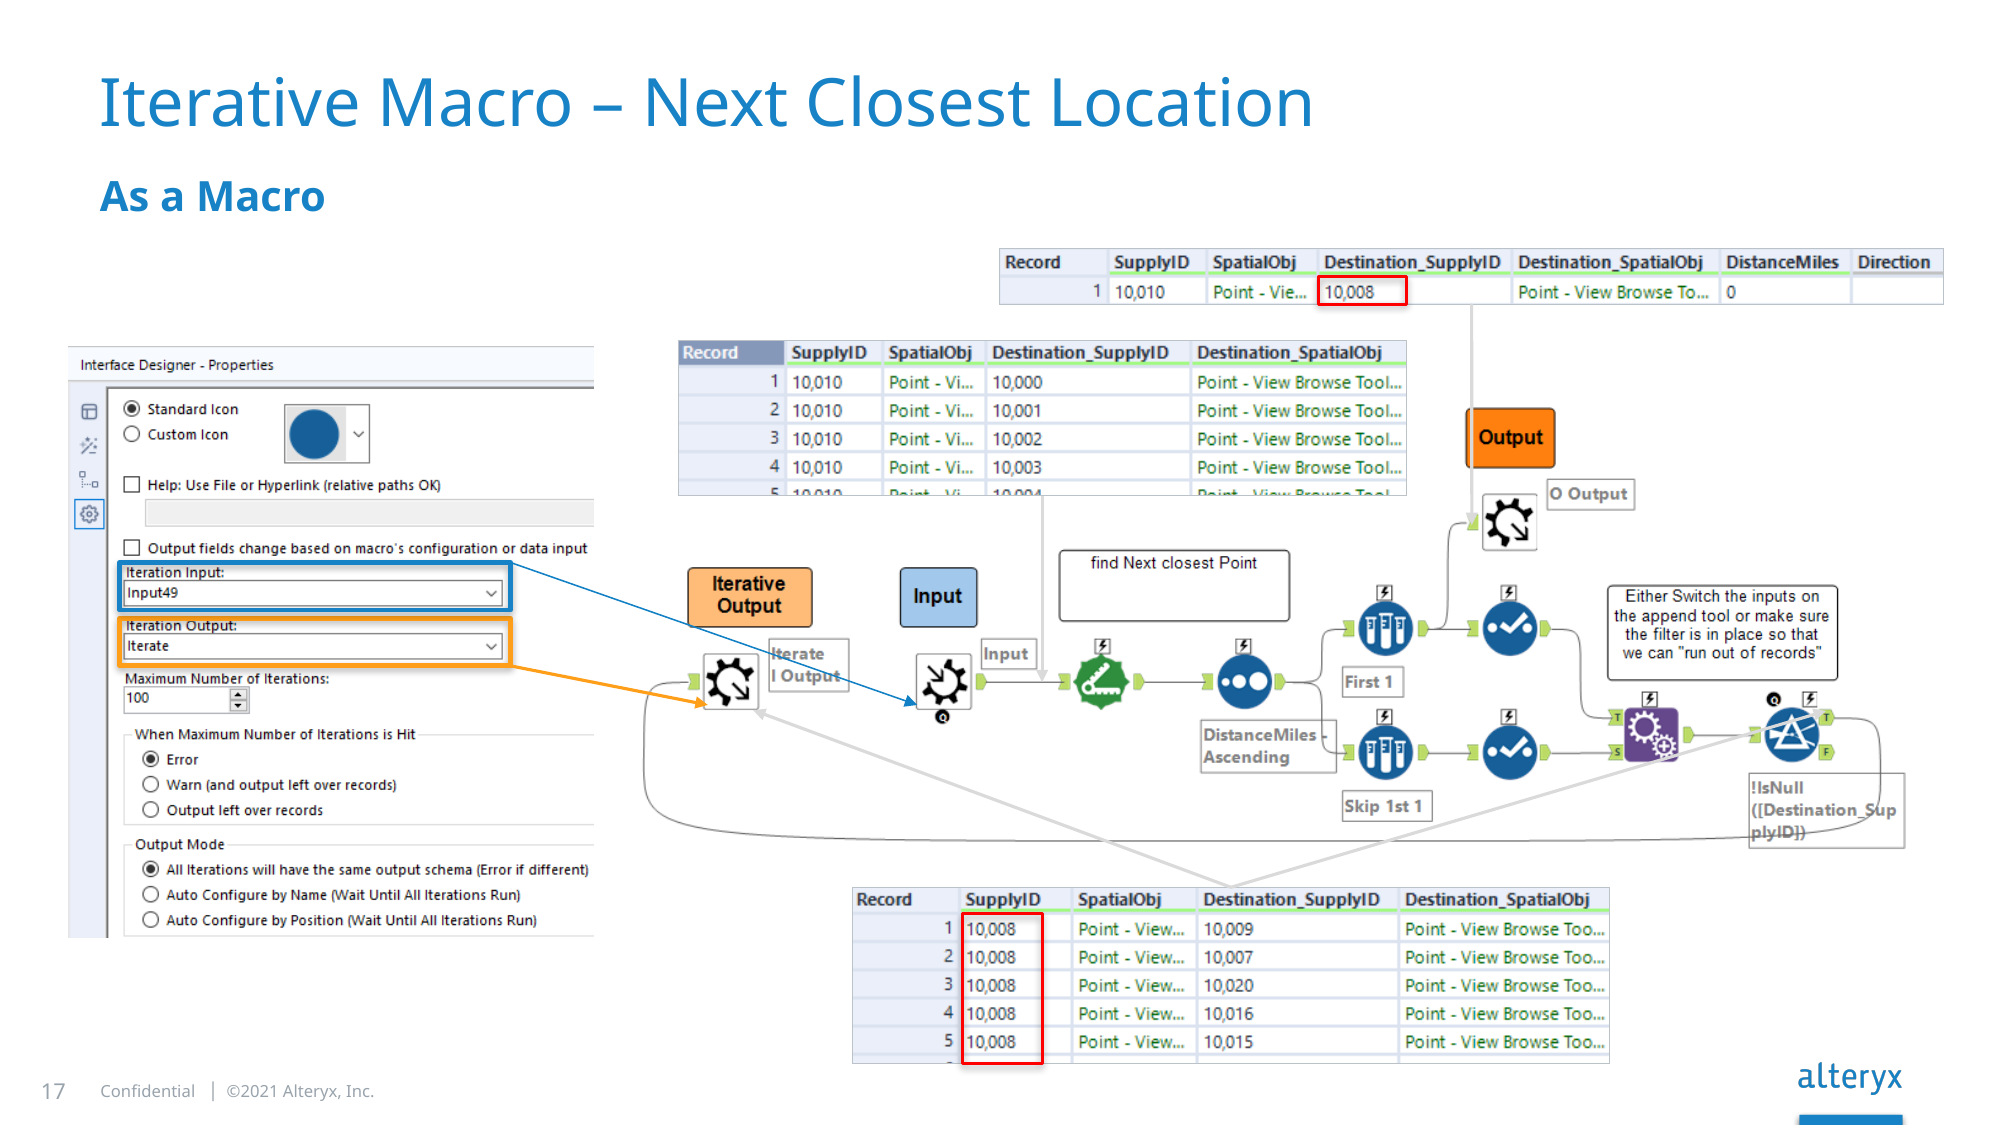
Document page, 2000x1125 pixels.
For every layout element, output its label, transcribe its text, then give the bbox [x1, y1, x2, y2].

title Iterative Macro – Next Closest Location [99, 0, 1826, 141]
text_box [1230, 710, 1827, 888]
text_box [510, 562, 918, 706]
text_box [752, 709, 1231, 888]
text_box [510, 665, 708, 706]
picture [999, 248, 1944, 306]
subtitle As a Macro [99, 170, 1813, 233]
picture [67, 346, 594, 938]
picture [636, 340, 1913, 854]
picture [1798, 1062, 1902, 1095]
picture [851, 888, 1611, 1065]
